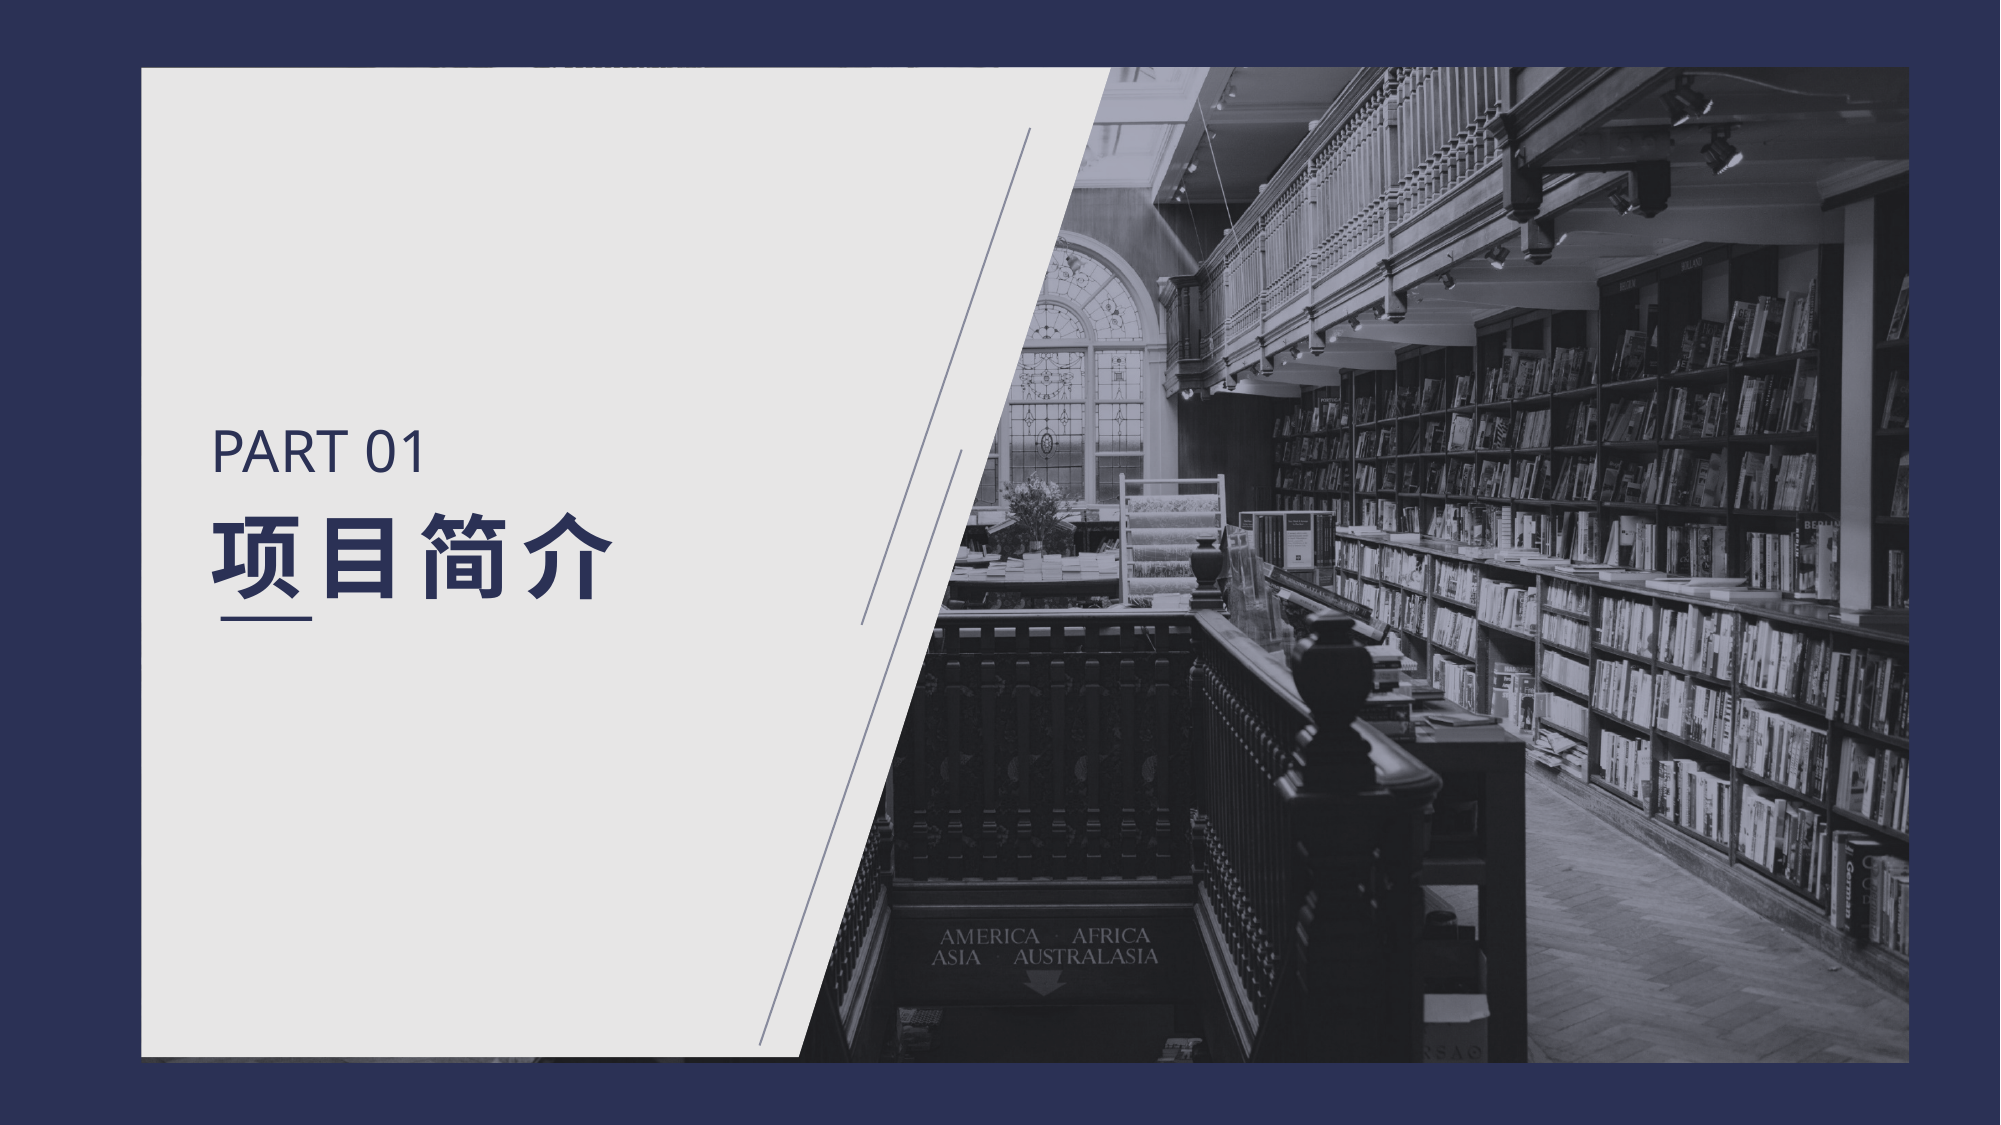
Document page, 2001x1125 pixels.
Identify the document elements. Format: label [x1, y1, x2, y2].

text_box [759, 127, 1031, 1046]
picture [141, 67, 1910, 1063]
